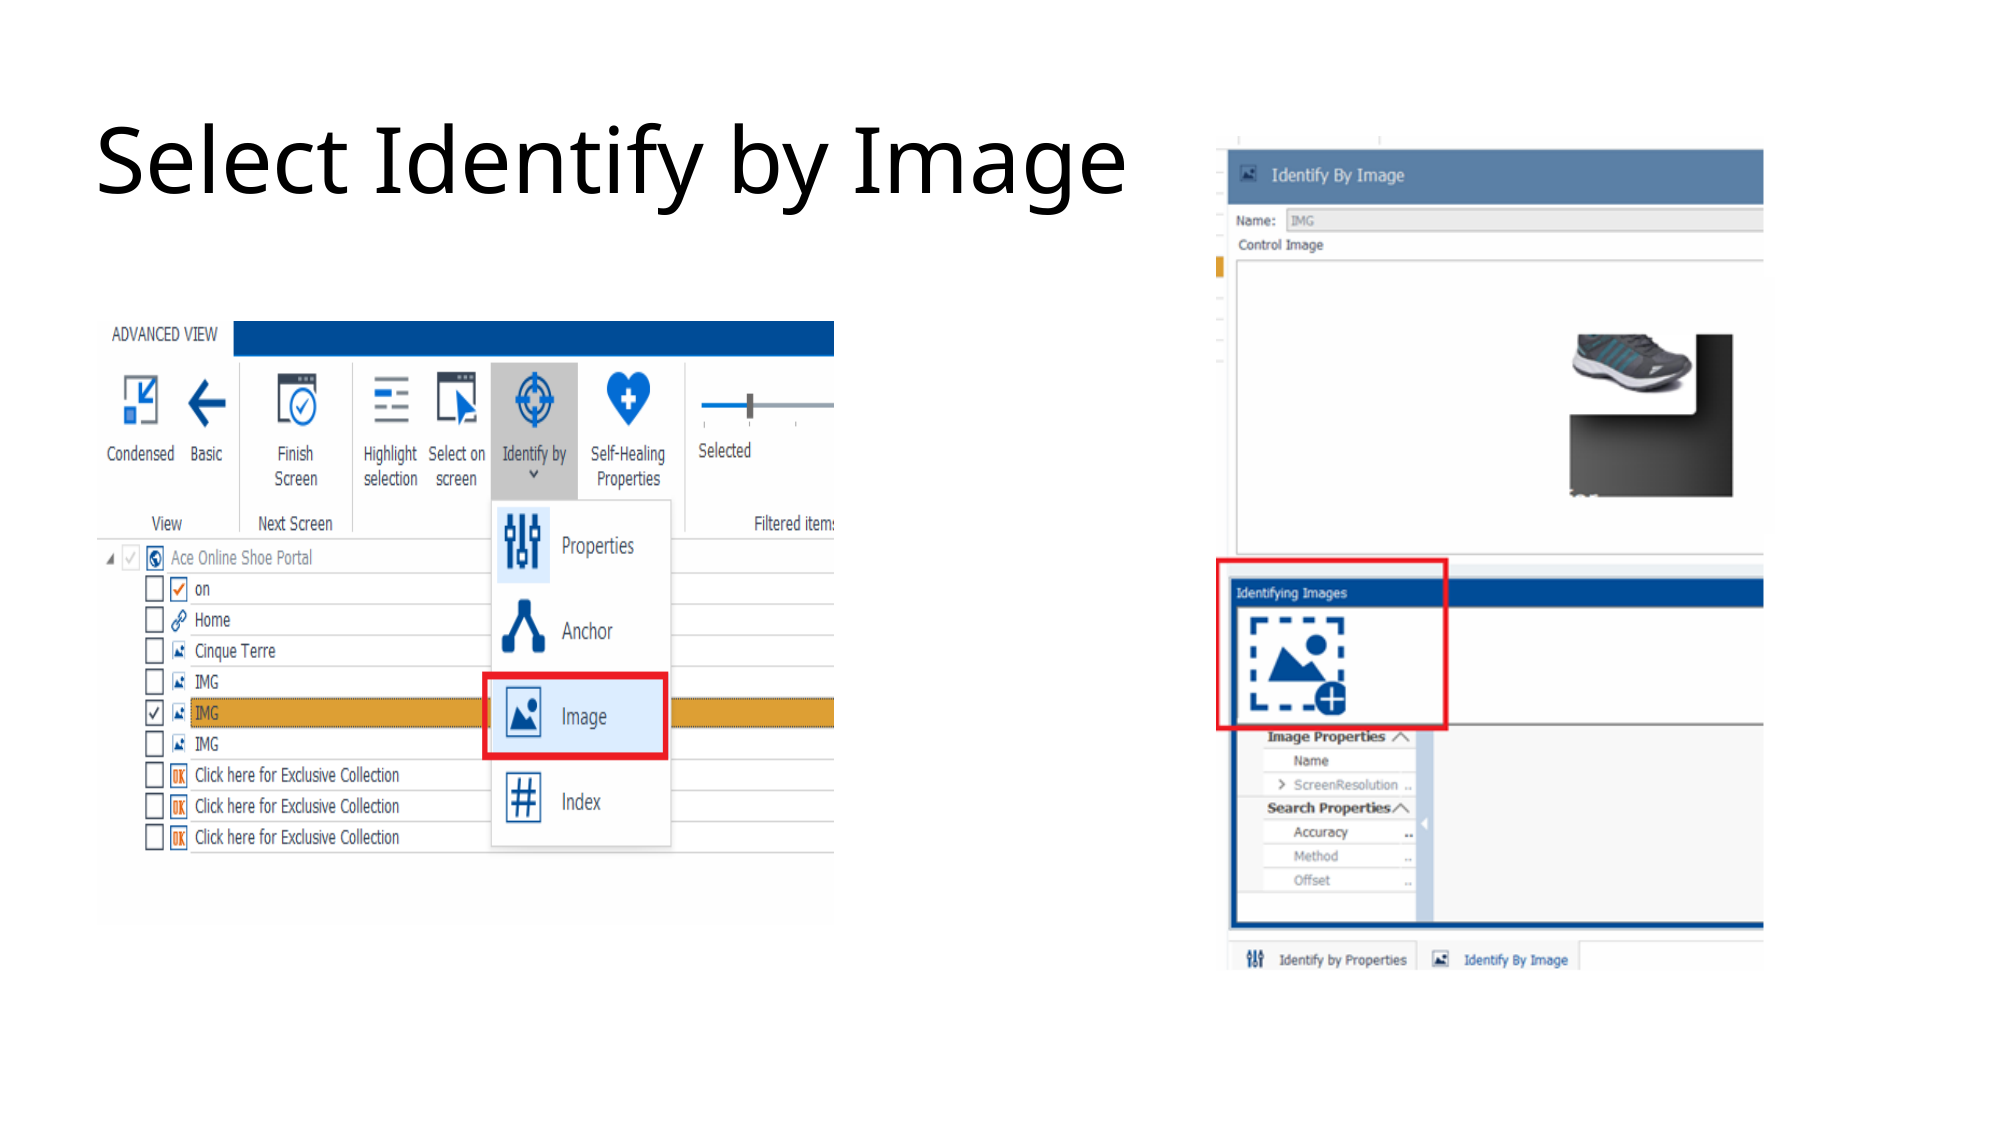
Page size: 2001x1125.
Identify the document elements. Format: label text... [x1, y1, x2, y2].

picture [96, 321, 834, 925]
picture [1216, 136, 1806, 989]
title Select Identify by Image [80, 55, 1863, 273]
